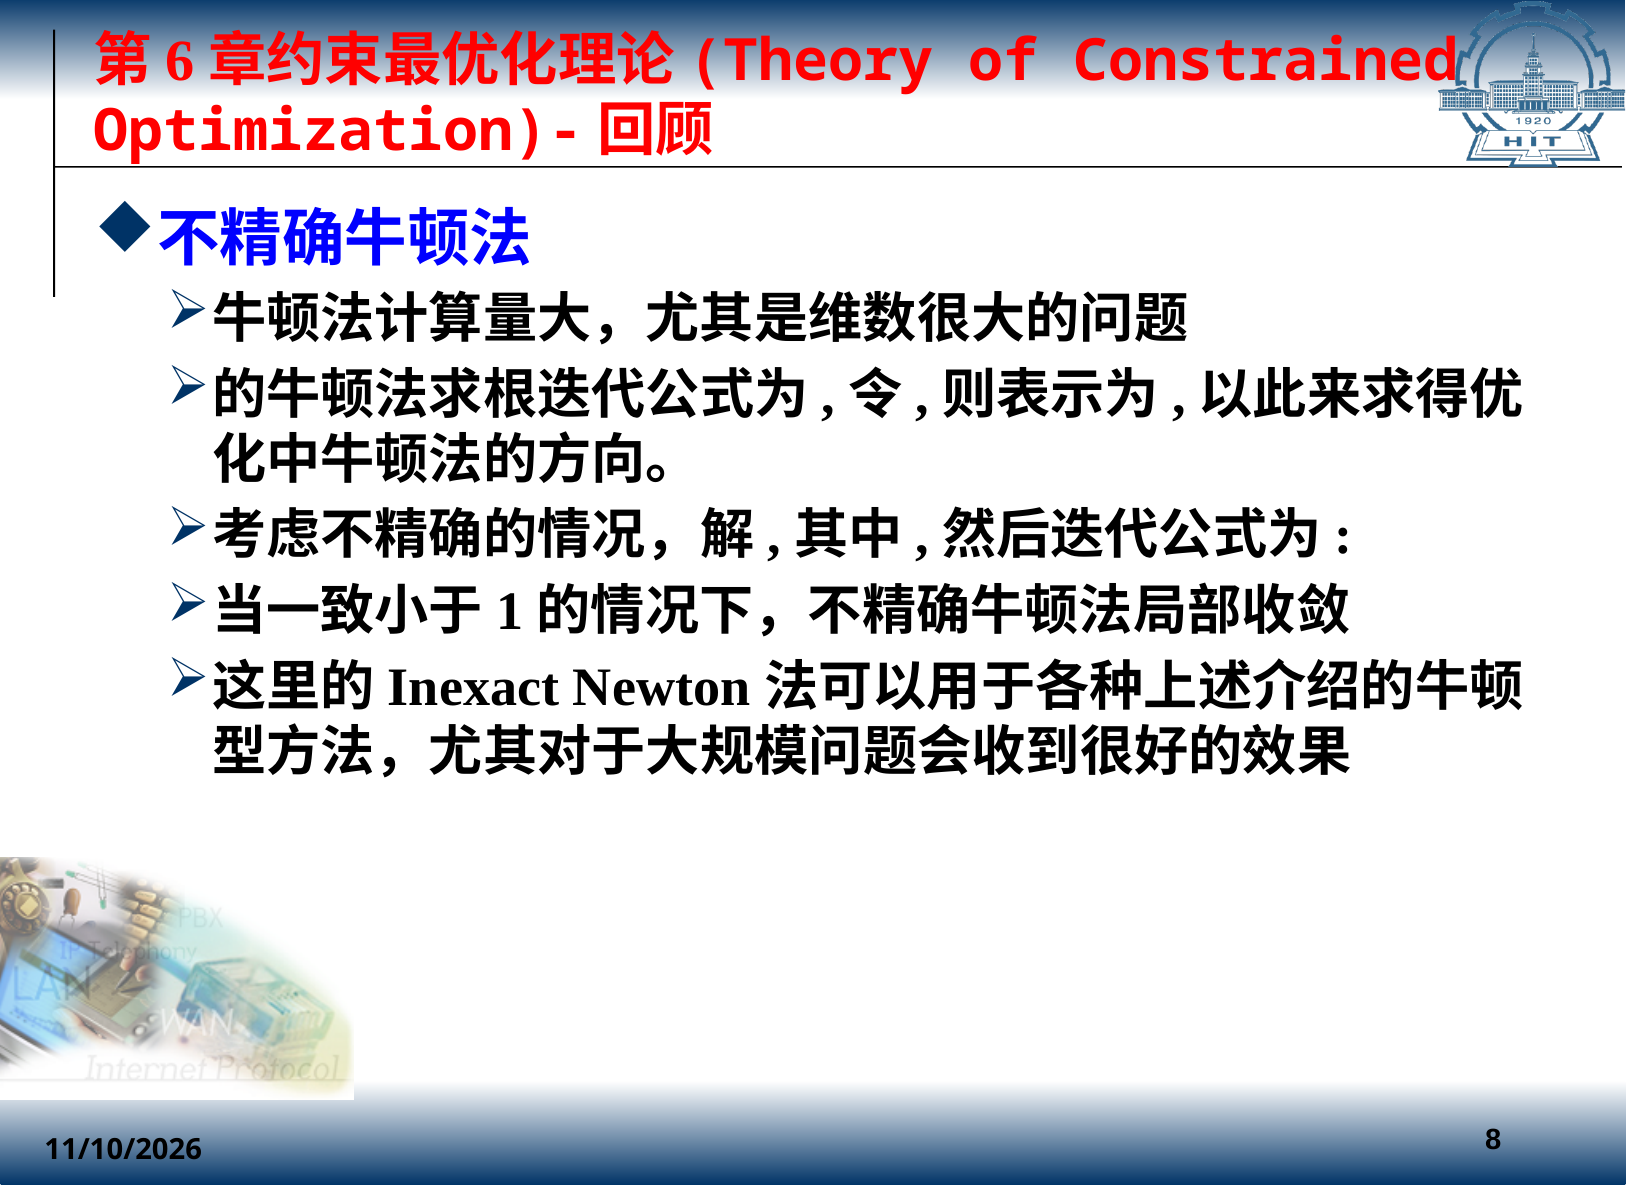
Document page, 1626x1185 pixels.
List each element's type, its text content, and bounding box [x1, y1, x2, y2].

picture [1438, 1, 1626, 167]
picture [0, 857, 354, 1100]
title 第6章约束最优化理论(Theory of Constrained Optimization)-回顾 [78, 29, 1498, 155]
